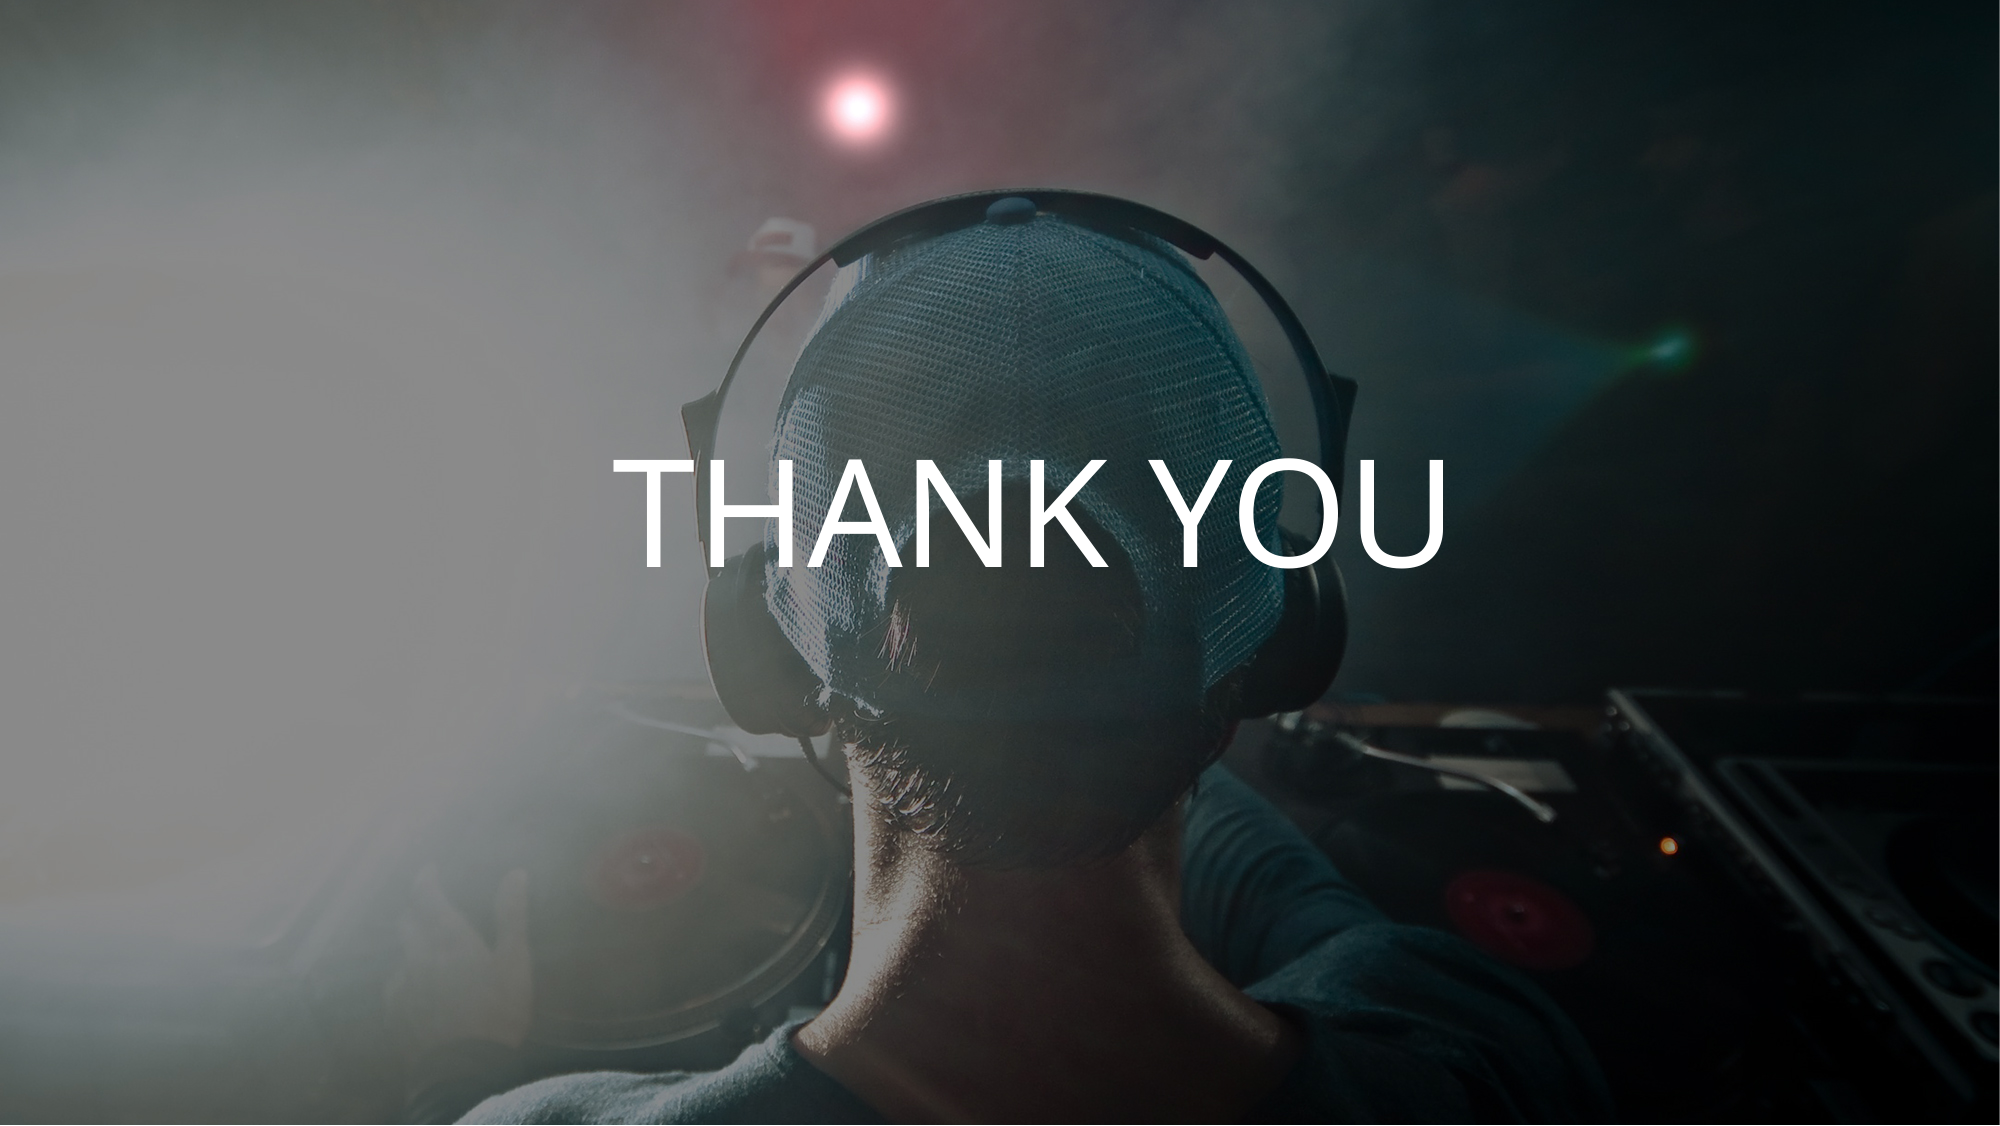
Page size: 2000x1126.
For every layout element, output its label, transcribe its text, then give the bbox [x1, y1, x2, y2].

picture [0, 0, 2000, 1125]
title THANK YOU [279, 408, 1792, 611]
